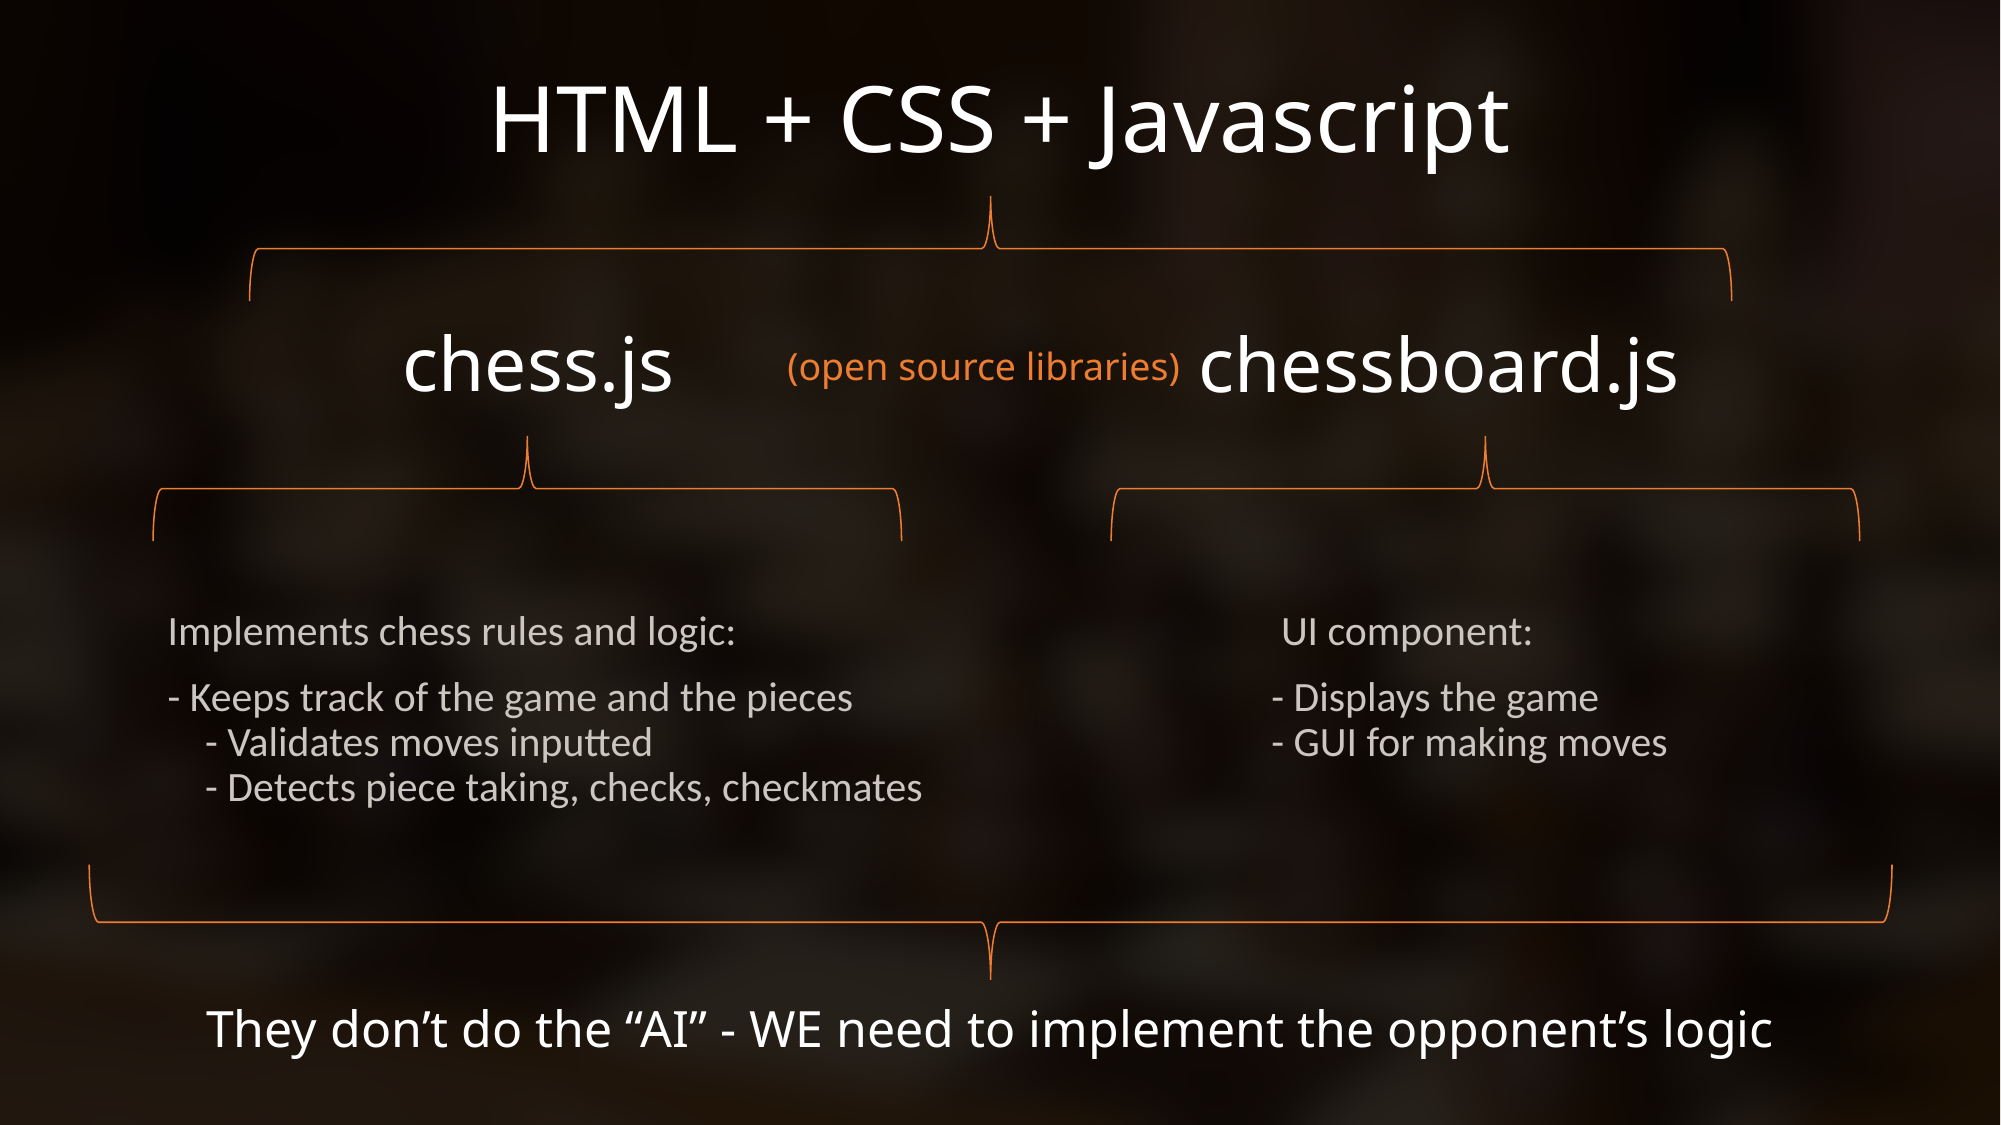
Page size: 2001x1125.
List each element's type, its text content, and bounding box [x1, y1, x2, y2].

text_box They don’t do the “AI” - WE need to implement the opponent’s logic [88, 922, 1892, 1125]
text_box [1110, 435, 1861, 542]
text_box (open source libraries) [651, 259, 1316, 478]
text_box chessboard.js [1316, 302, 1695, 478]
text_box [248, 195, 1733, 302]
text_box UI component: - Displays the game - GUI for making moves [1256, 602, 1716, 778]
title chess.js [387, 302, 651, 476]
text_box [152, 435, 903, 542]
list Implements chess rules and logic: - Keeps track of the game and the pieces - Validates moves inputted - Detects piece taking, checks, checkmates [152, 602, 944, 857]
text_box [88, 864, 1893, 922]
text_box HTML + CSS + Javascript [375, 14, 1624, 232]
picture [0, 0, 2001, 1125]
